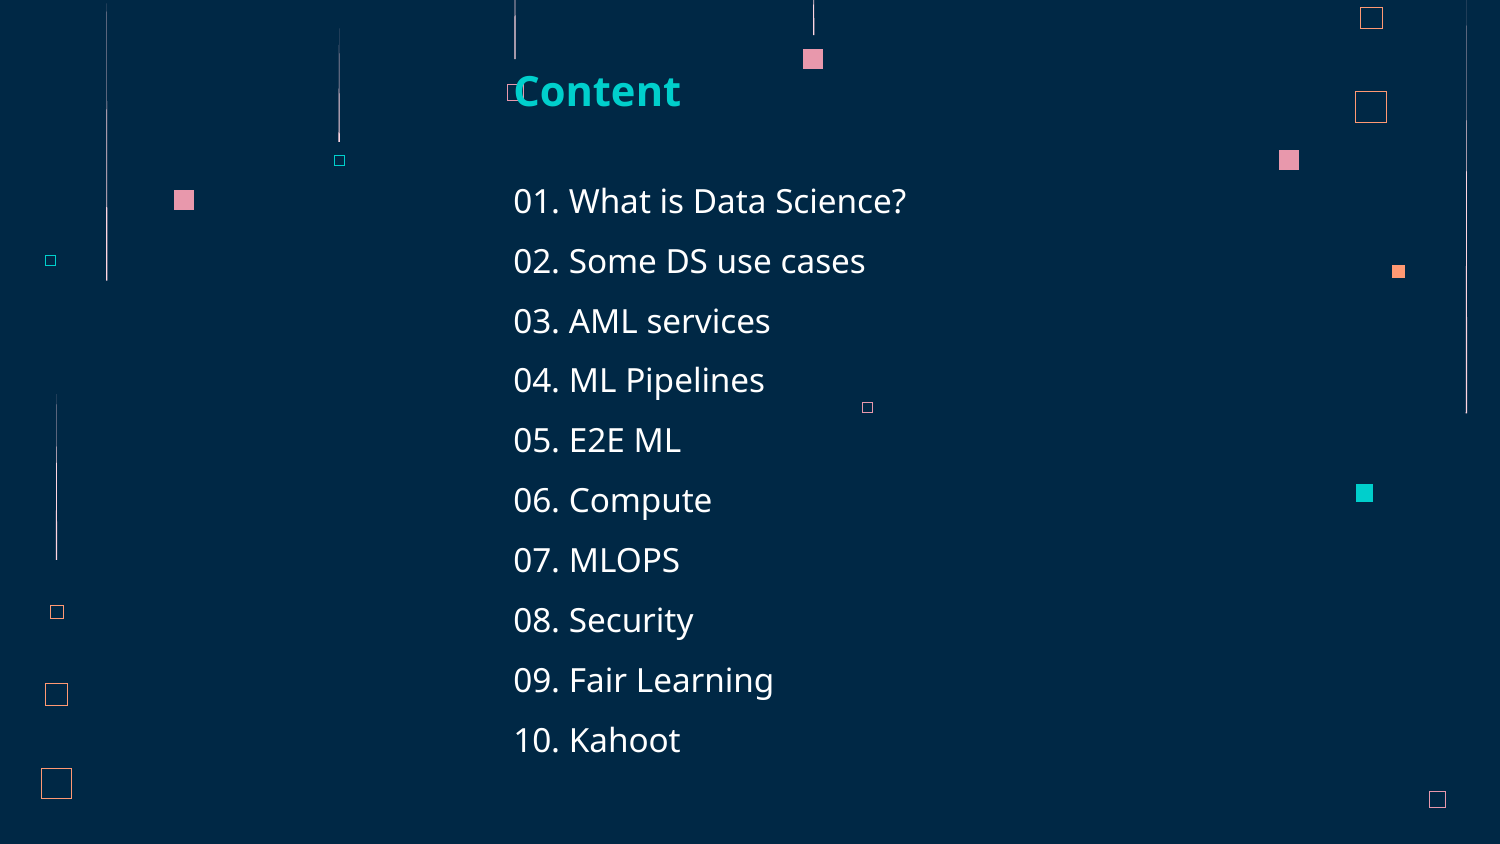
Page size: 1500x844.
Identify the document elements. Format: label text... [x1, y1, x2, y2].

subtitle Content 01. What is Data Science? 02. Some DS use cases 03. AML services 04. ML Pipelines 05. E2E ML 06. Compute 07. MLOPS 08. Security 09. Fair Learning 10. Kahoot [479, 50, 1021, 181]
